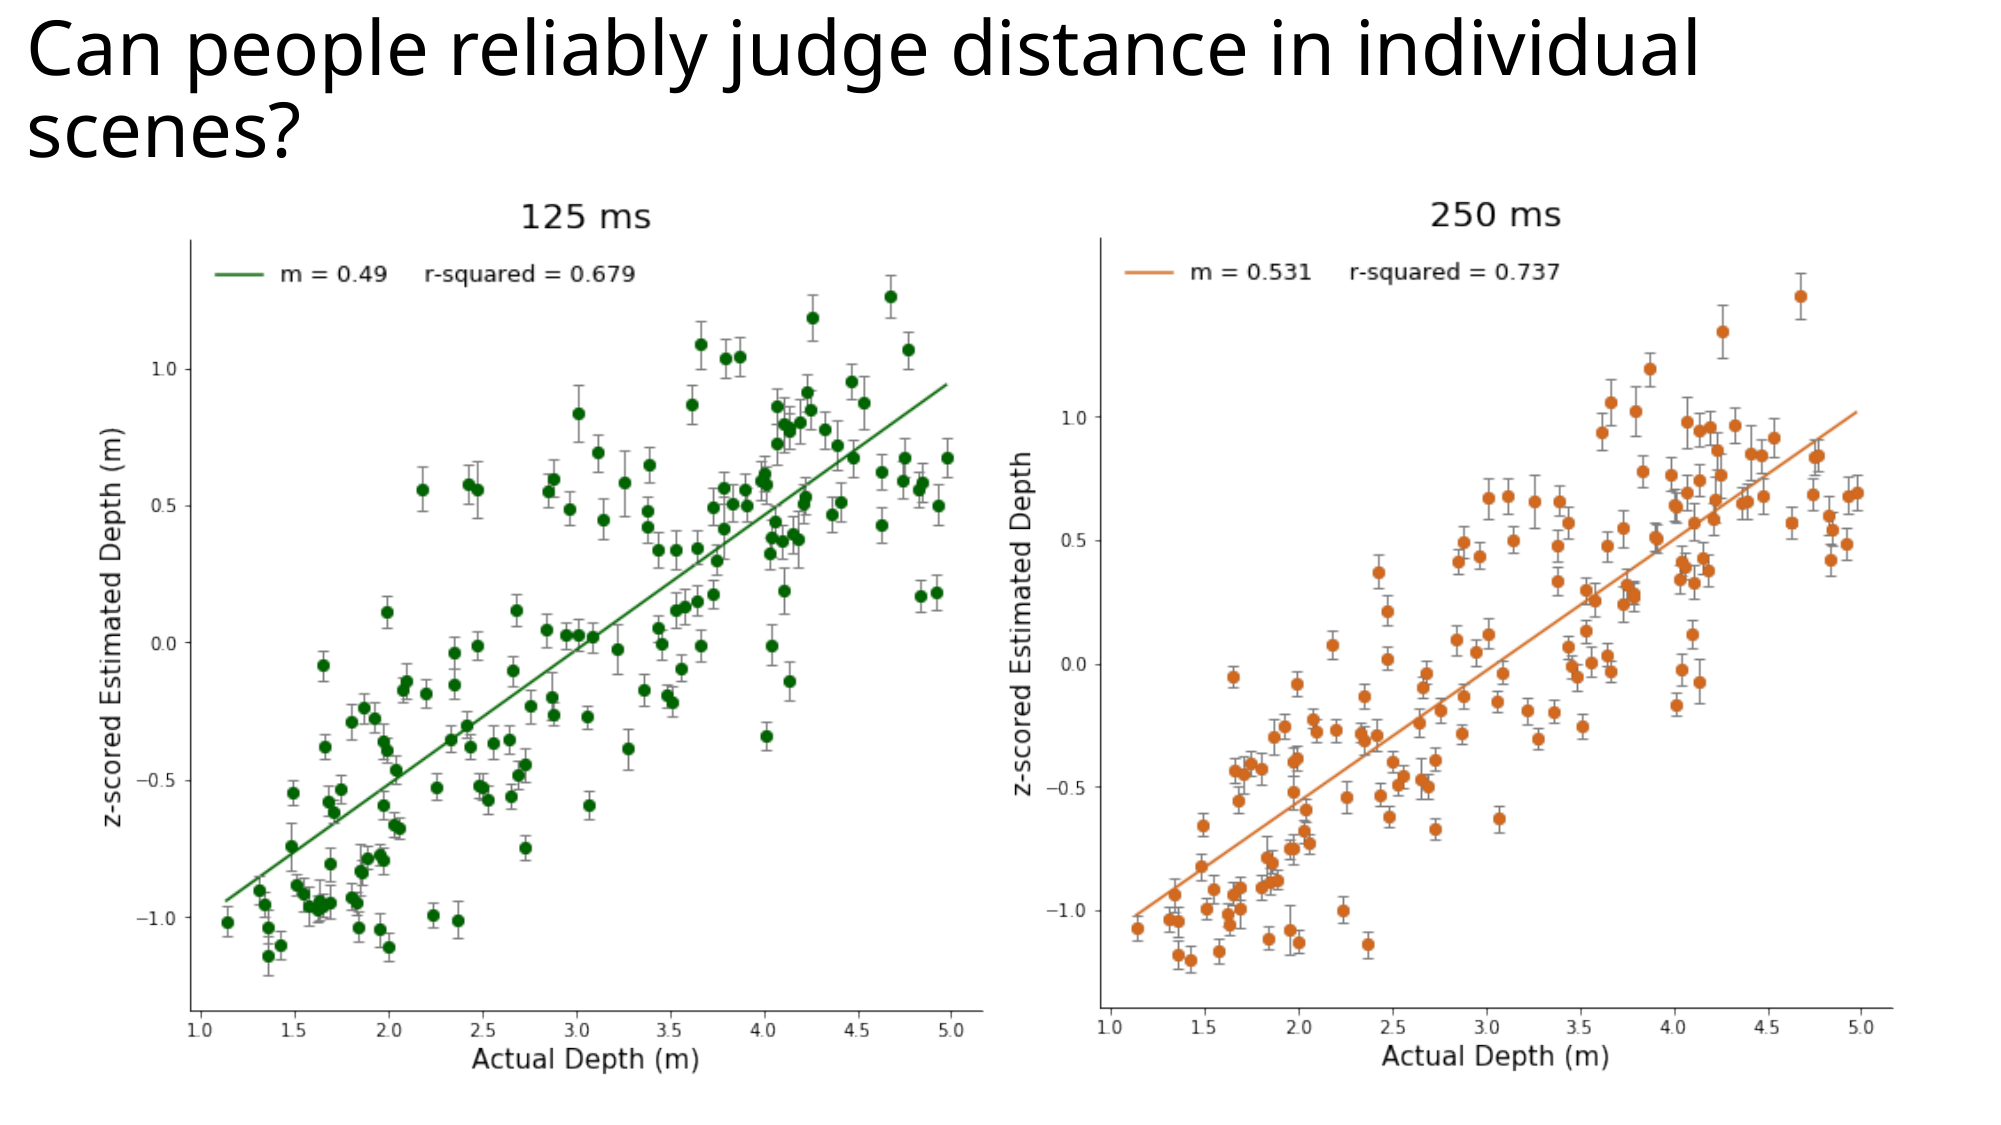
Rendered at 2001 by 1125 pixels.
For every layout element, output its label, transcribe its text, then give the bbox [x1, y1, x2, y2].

picture [89, 190, 995, 1087]
text_box Can people reliably judge distance in individual scenes? [11, 1, 2000, 182]
picture [999, 188, 1905, 1084]
